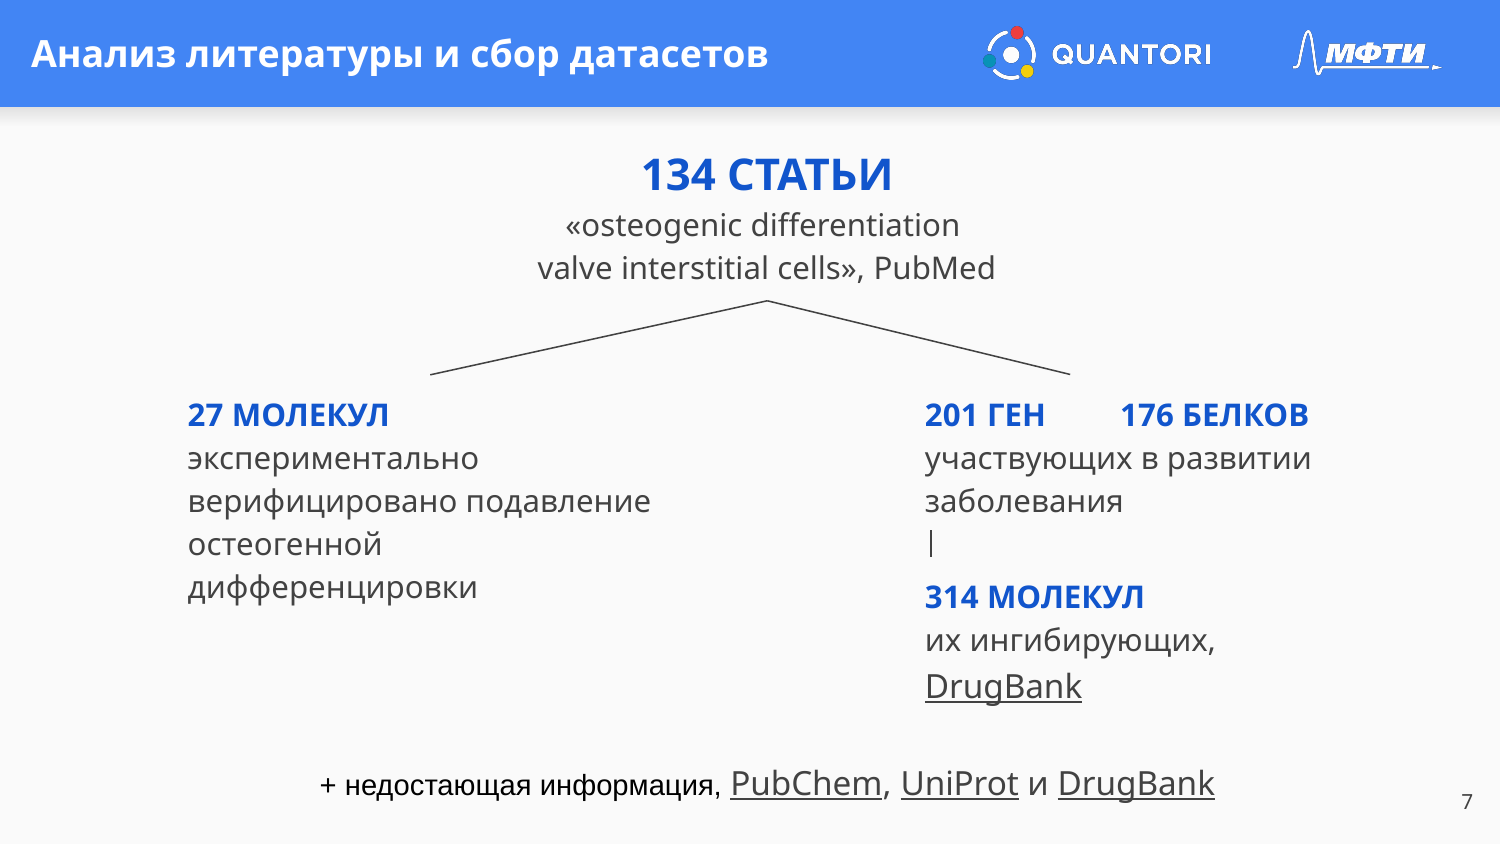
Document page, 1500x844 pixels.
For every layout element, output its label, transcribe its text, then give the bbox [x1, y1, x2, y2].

picture [1273, 10, 1462, 95]
text_box 201 ГЕН 176 БЕЛКОВ участвующих в развитии заболевания [910, 374, 1386, 534]
slide_number 7 [1398, 770, 1489, 835]
text_box 27 МОЛЕКУЛ экспериментально верифицировано подавление остеогенной дифференцировки [172, 374, 688, 658]
text_box + недостающая информация, PubChem, UniProt и DrugBank [201, 740, 1334, 823]
text_box 134 СТАТЬИ «‎osteogenic differentiation valve interstitial cells», PubMed [282, 124, 1253, 301]
picture [982, 25, 1211, 80]
text_box 314 МОЛЕКУЛ их ингибирующих, DrugBank [910, 557, 1386, 726]
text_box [767, 296, 1071, 375]
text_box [429, 296, 765, 376]
title Анализ литературы и сбор датасетов [16, 2, 1464, 102]
